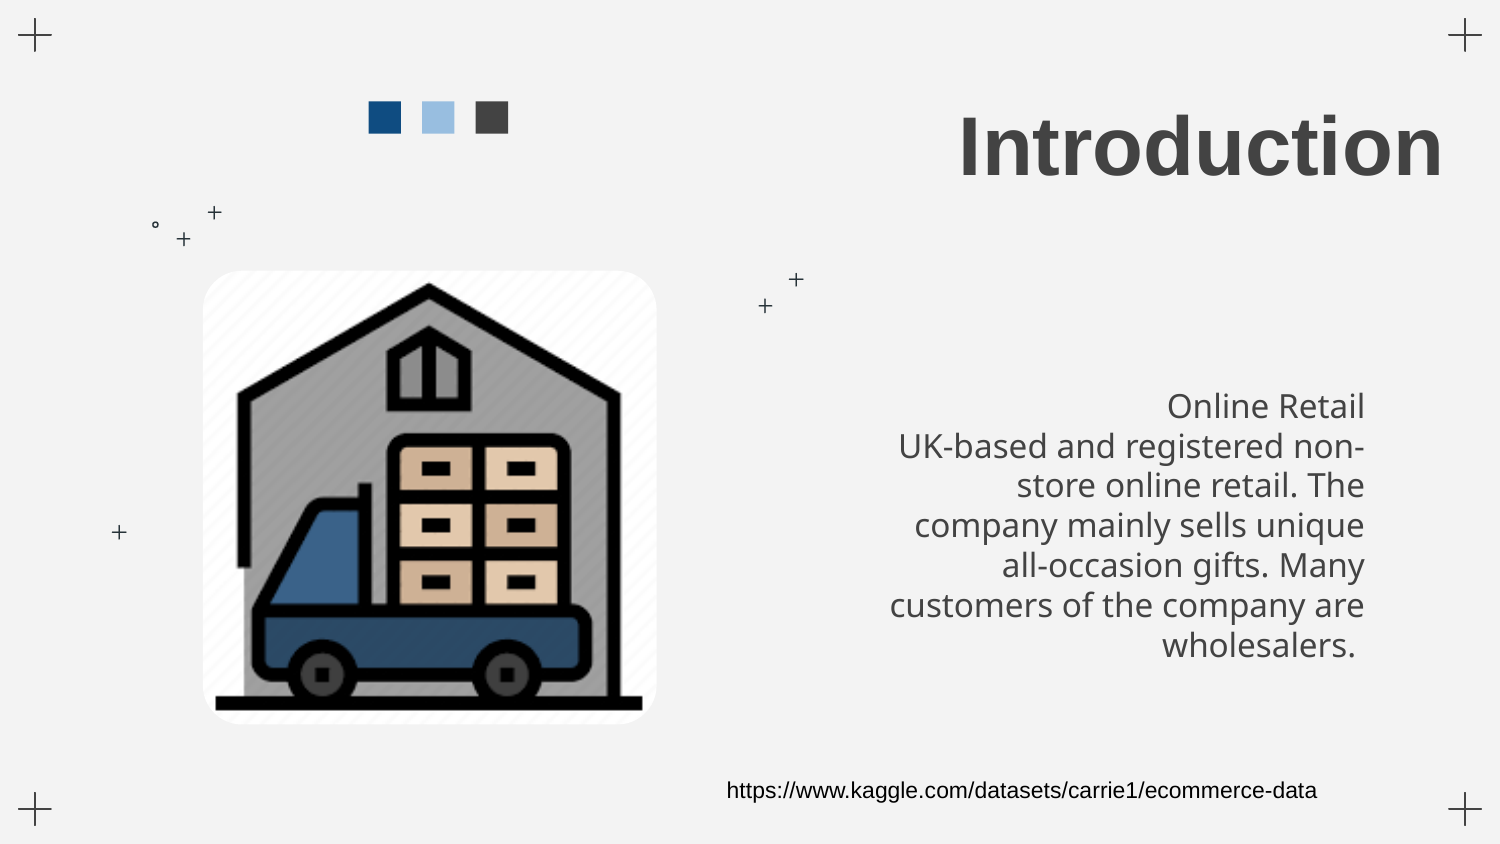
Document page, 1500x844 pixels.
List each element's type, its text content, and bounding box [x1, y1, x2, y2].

picture [98, 504, 141, 570]
picture [746, 253, 815, 338]
text_box [422, 101, 455, 134]
title Introduction [878, 76, 1460, 351]
subtitle Online Retail UK-based and registered non-store online retail. The company mainly sells unique all-occasion gifts. Many customers of the company are wholesalers. [861, 374, 1381, 680]
text_box https://www.kaggle.com/datasets/carrie1/ecommerce-data [711, 762, 1453, 818]
text_box [475, 101, 509, 134]
picture [138, 187, 657, 725]
text_box [368, 101, 401, 134]
